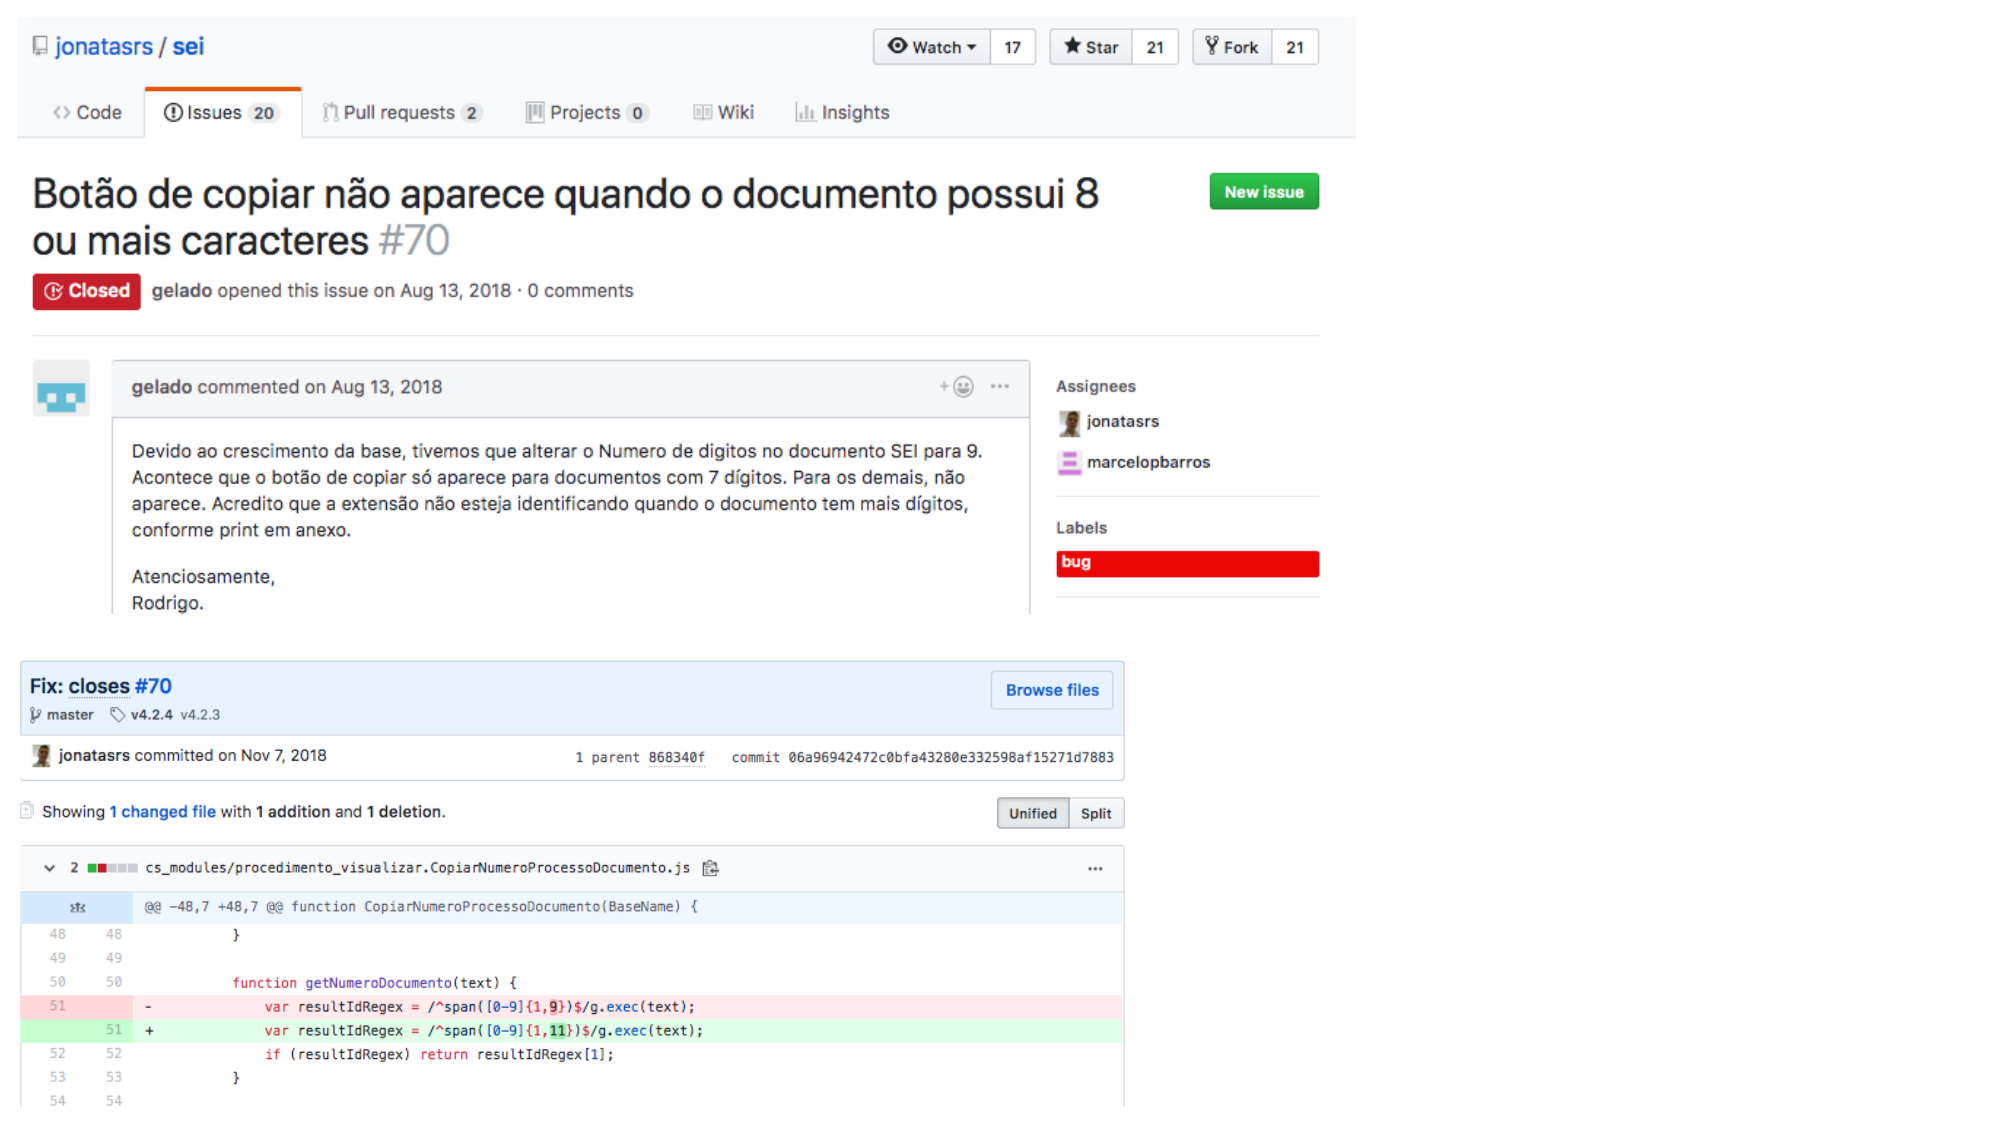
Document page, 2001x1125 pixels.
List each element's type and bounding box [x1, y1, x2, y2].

picture [17, 17, 1356, 614]
picture [14, 652, 1140, 1108]
